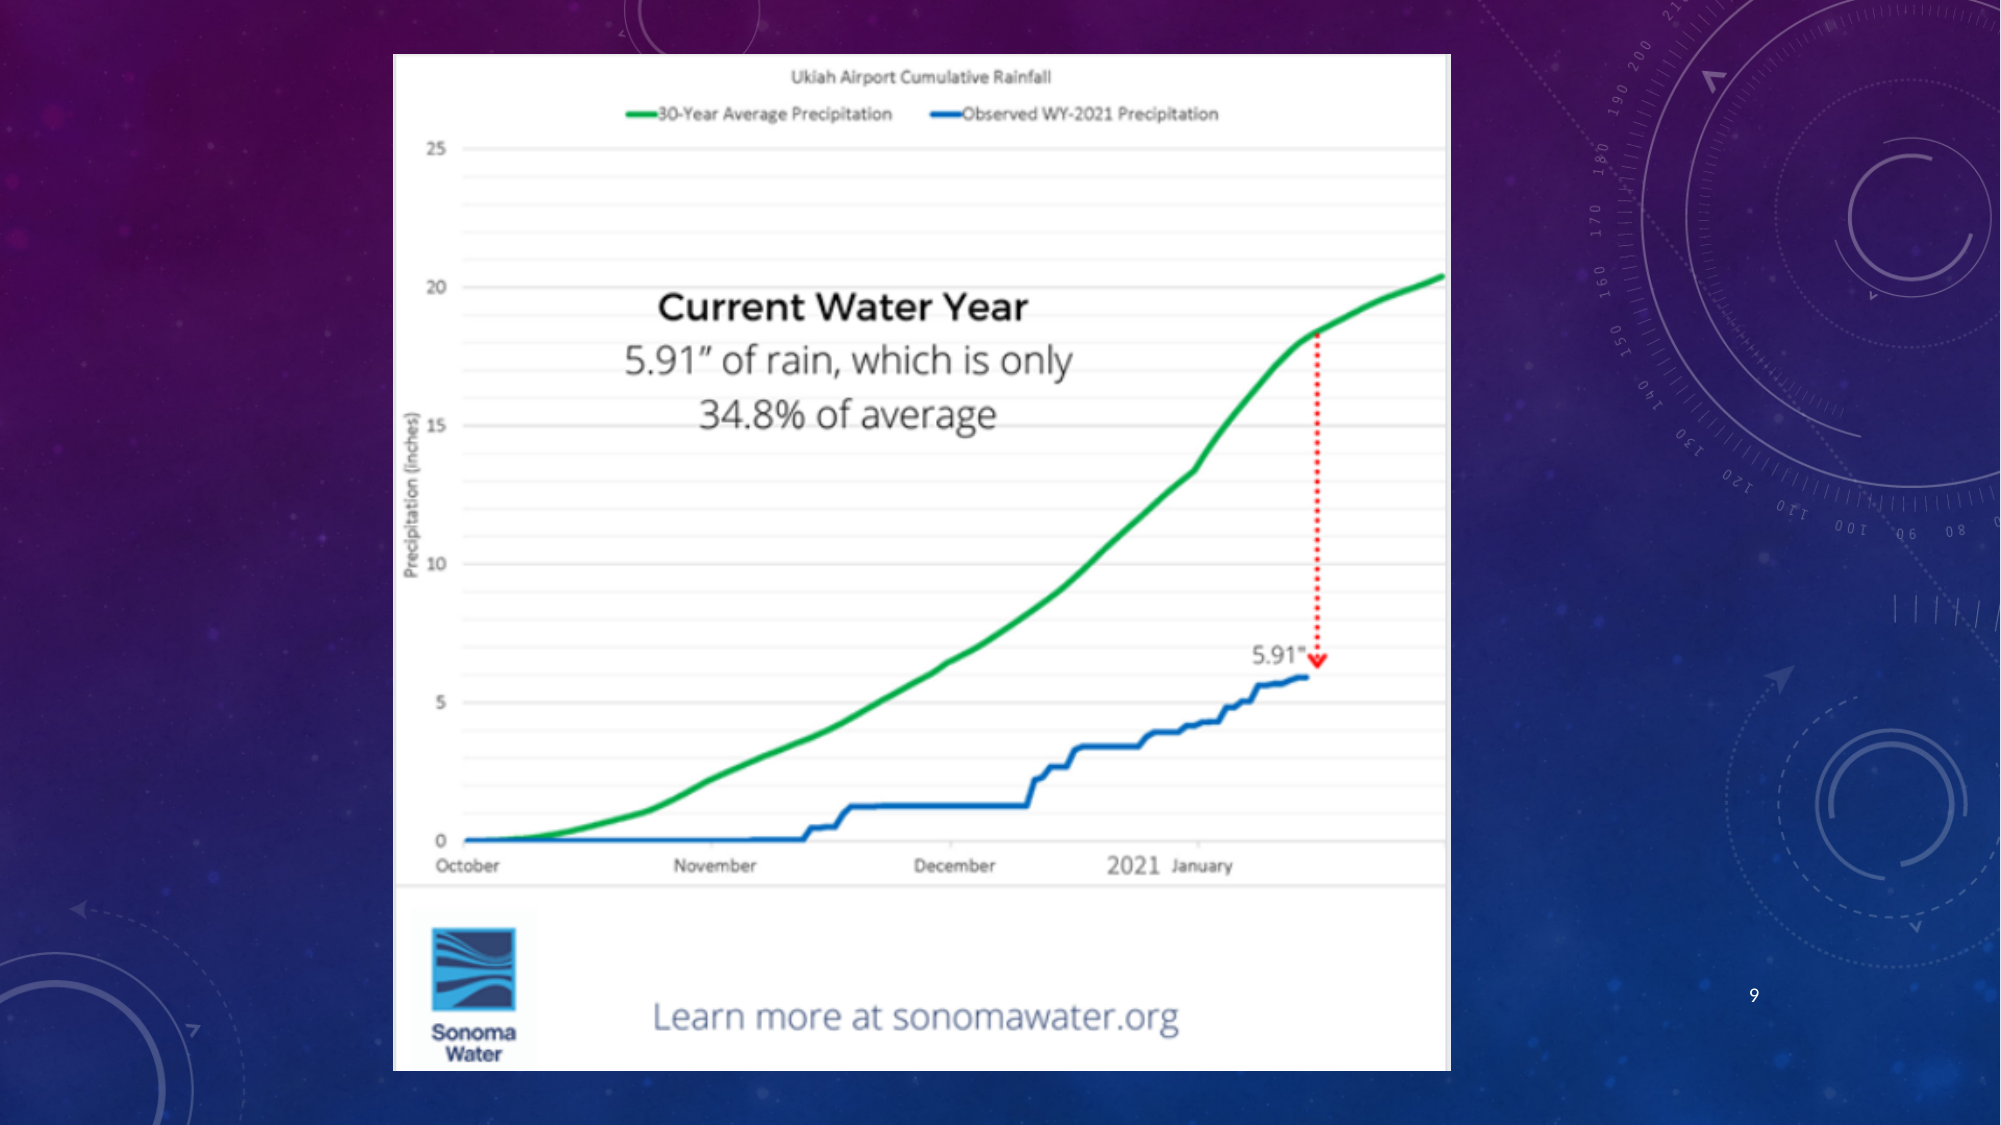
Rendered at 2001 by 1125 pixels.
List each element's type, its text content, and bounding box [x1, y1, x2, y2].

picture [0, 0, 2001, 1125]
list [393, 53, 1451, 1072]
slide_number 9 [1684, 963, 1775, 1025]
